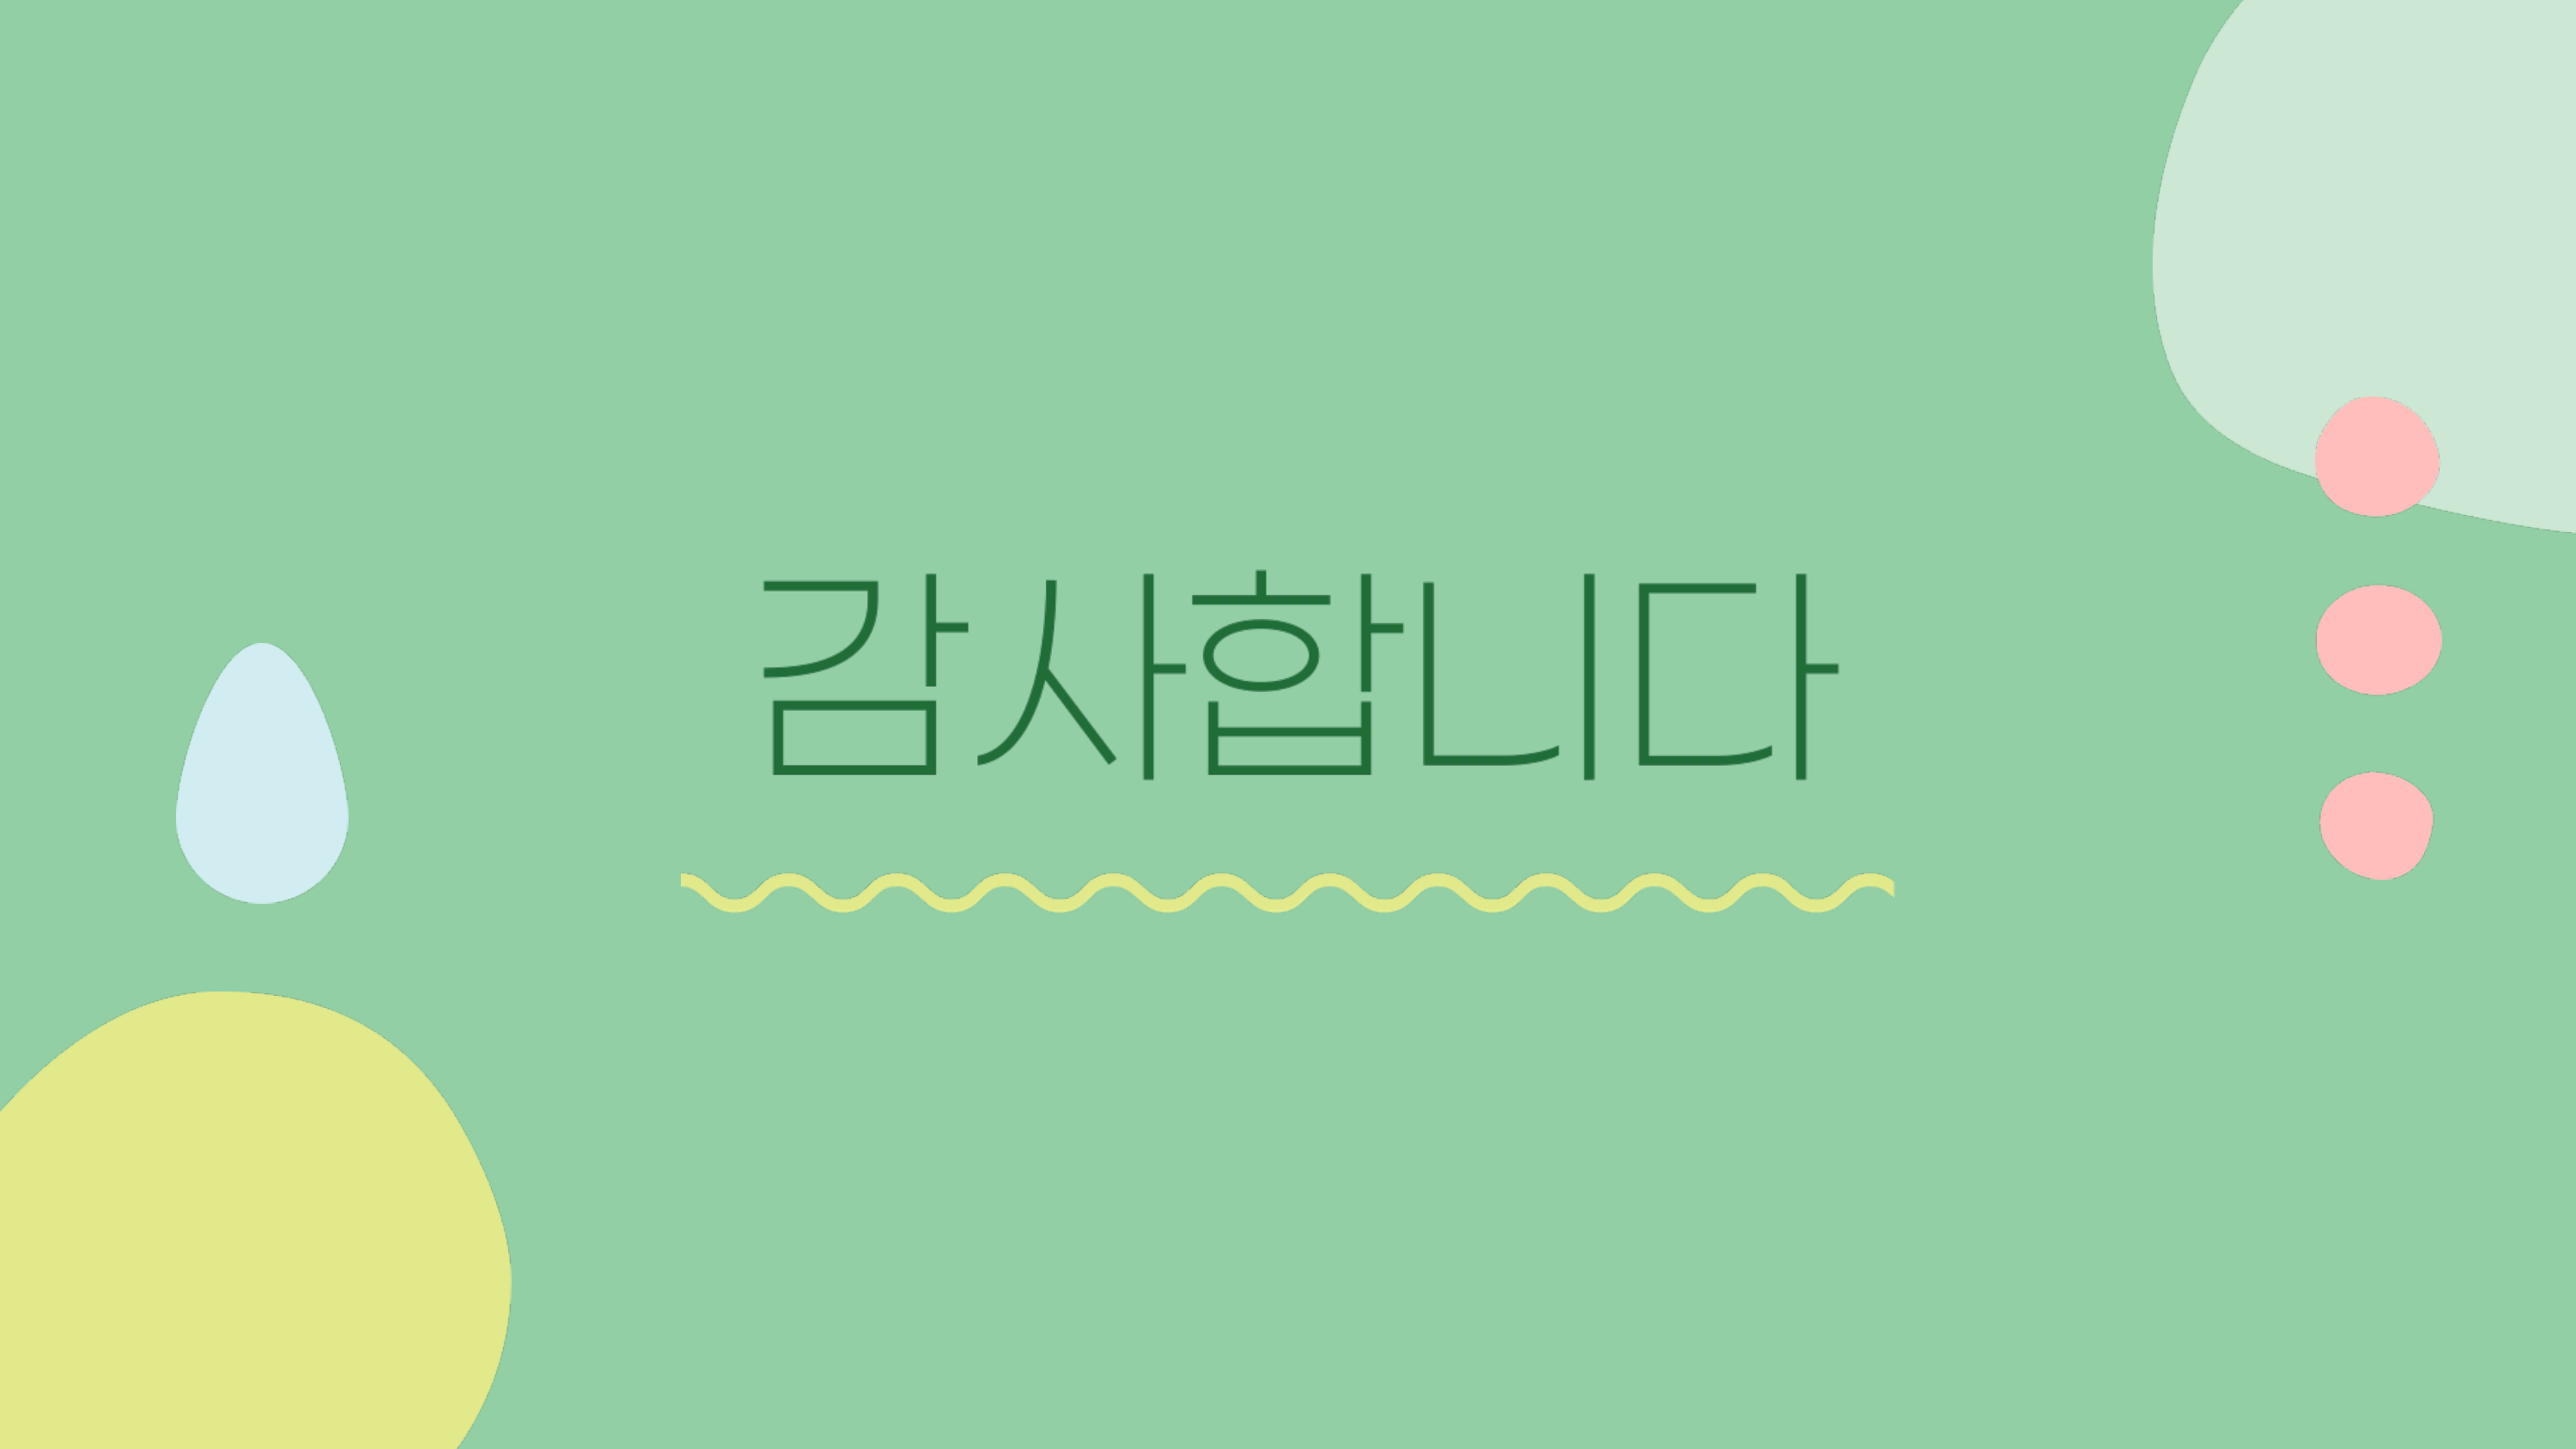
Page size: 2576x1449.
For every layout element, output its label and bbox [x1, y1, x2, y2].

text_box [681, 871, 1895, 916]
picture [606, 422, 2135, 1036]
text_box [0, 991, 512, 1449]
text_box [2314, 397, 2442, 880]
text_box [176, 643, 349, 904]
text_box [2153, 0, 2576, 537]
